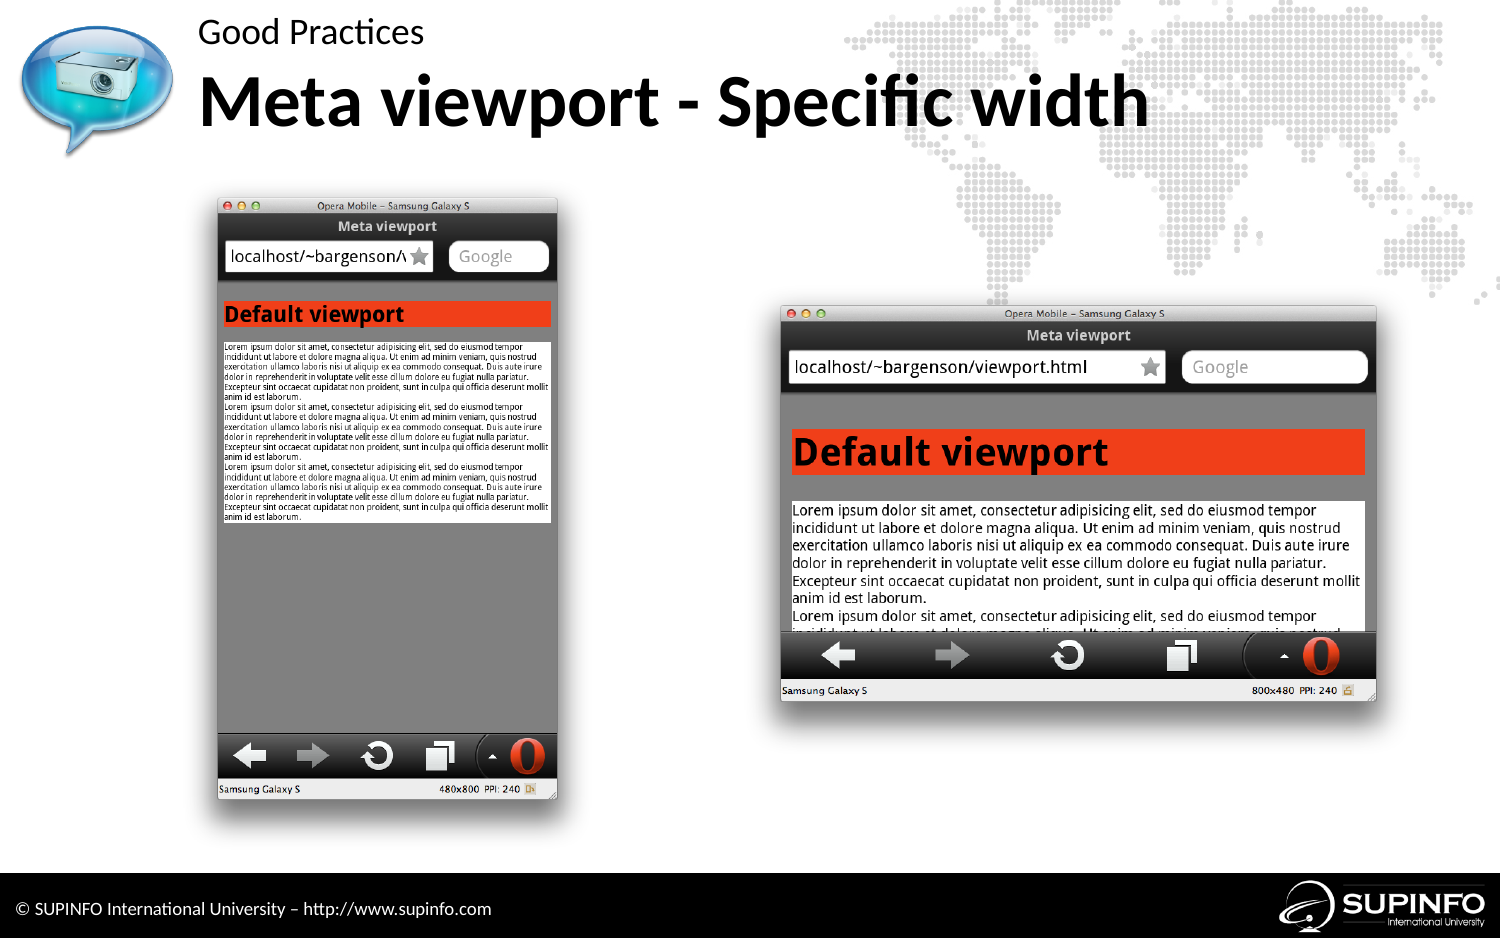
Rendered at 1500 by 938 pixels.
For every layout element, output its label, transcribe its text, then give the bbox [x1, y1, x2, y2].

picture [17, 19, 179, 162]
picture [1269, 870, 1494, 938]
text_box Meta viewport - Specific width [183, 56, 1459, 138]
picture [177, 173, 597, 855]
text_box Good Practices [183, 0, 1459, 56]
picture [737, 0, 1500, 760]
